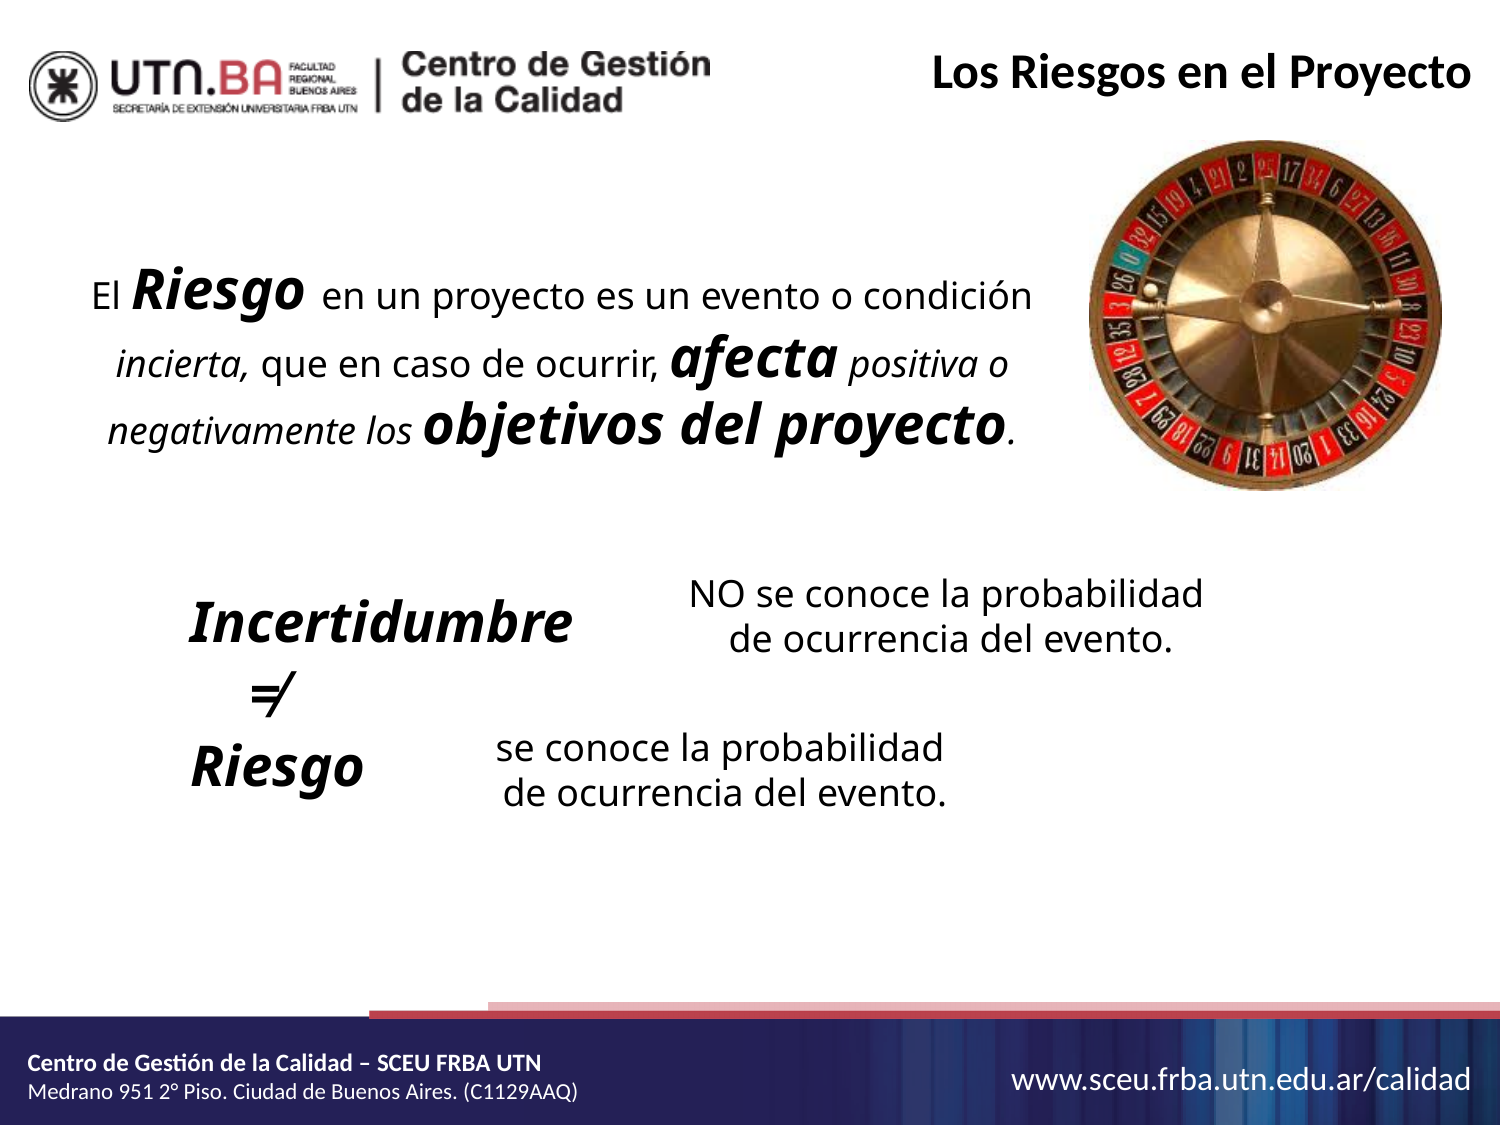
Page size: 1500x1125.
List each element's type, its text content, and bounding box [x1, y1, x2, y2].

text_box Los Riesgos en el Proyecto [703, 30, 1489, 118]
text_box se conoce la probabilidad de ocurrencia del evento. [423, 716, 1027, 822]
picture [29, 51, 710, 122]
picture [0, 1002, 1500, 1125]
text_box El Riesgo en un proyecto es un evento o condición incierta, que en caso de ocurrir, afecta positiva o negativamente los objetivos del proyecto. [46, 246, 1079, 464]
text_box Incertidumbre ≠ Riesgo [175, 586, 791, 811]
text_box NO se conoce la probabilidad de ocurrencia del evento. [650, 562, 1253, 668]
picture [1089, 140, 1442, 491]
